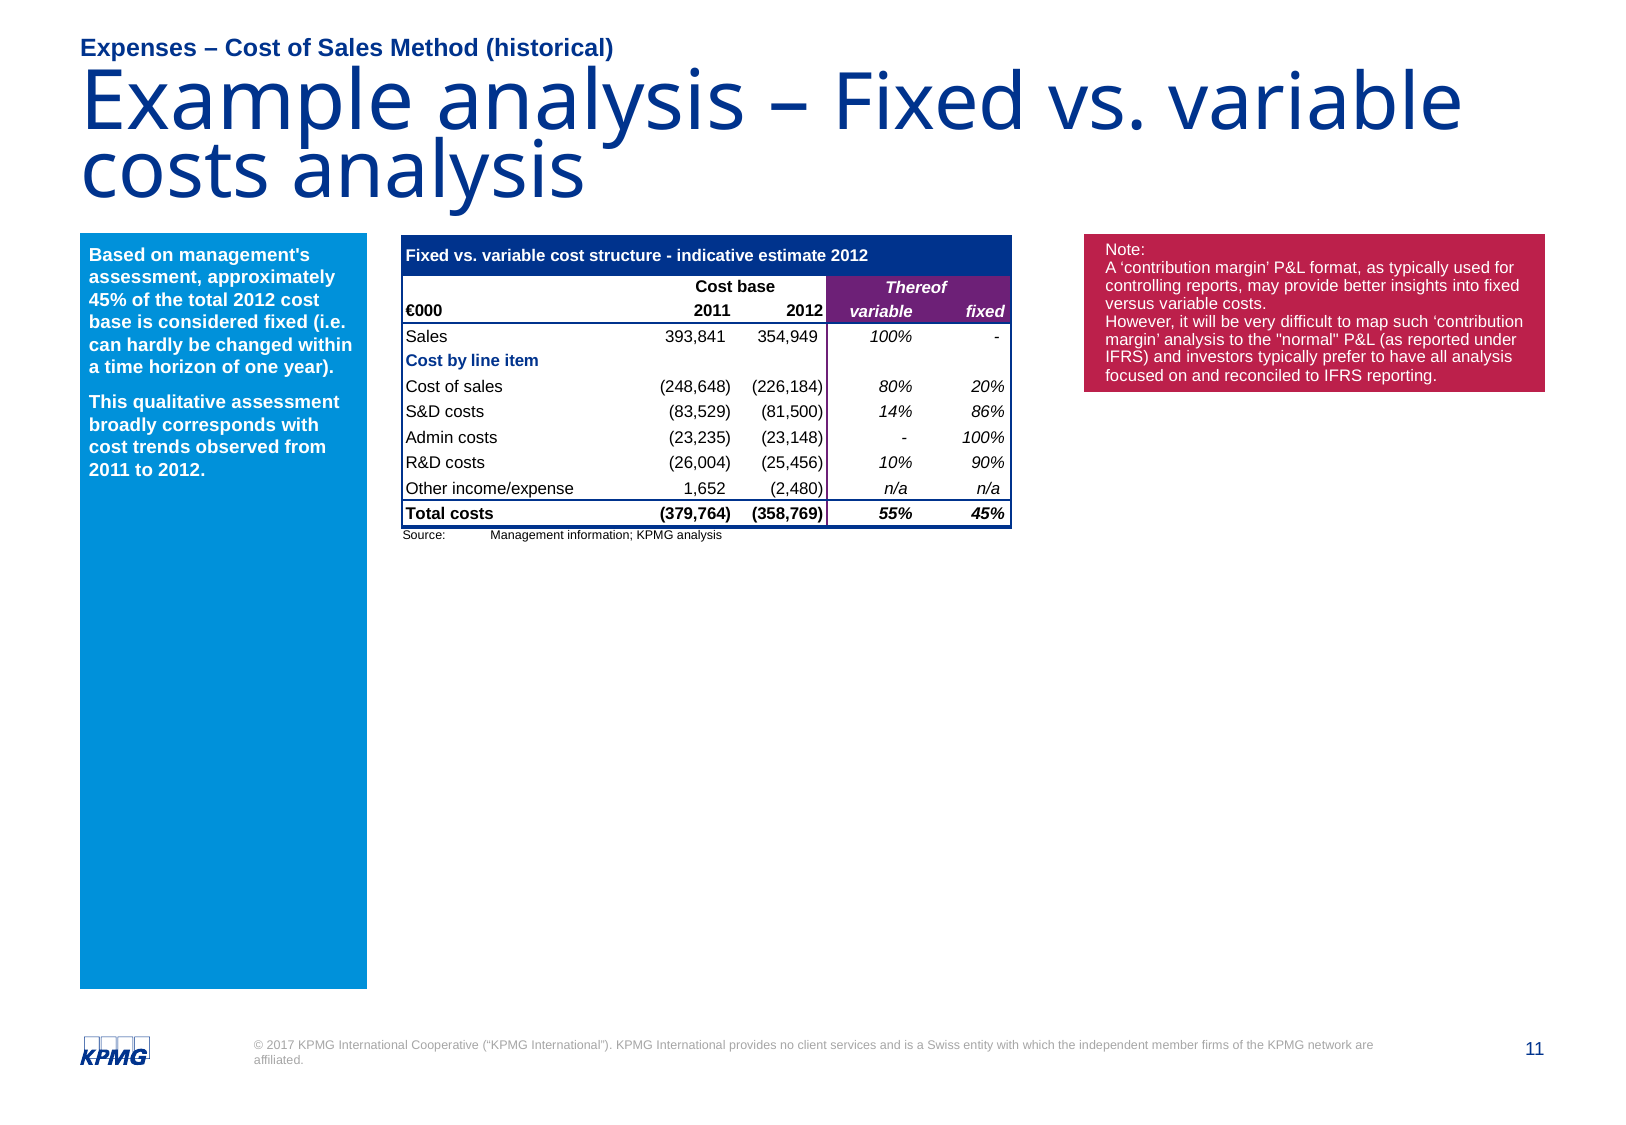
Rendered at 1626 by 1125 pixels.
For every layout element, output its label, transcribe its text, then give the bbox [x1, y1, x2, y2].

title Example analysis – Fixed vs. variable costs analysis [80, 74, 1544, 193]
text_box Note: A ‘contribution margin’ P&L format, as typically used for controlling reports, may provide better insights into fixed versus variable costs. However, it will be very difficult to map such ‘contribution margin’ analysis to the "normal" P&L (as reported under IFRS) and investors typically prefer to have all analysis focused on and reconciled to IFRS reporting. [1085, 234, 1545, 391]
picture [401, 234, 1013, 529]
text_box Source: Management information; KPMG analysis [402, 529, 960, 542]
list Expenses – Cost of Sales Method (historical) [80, 33, 1490, 62]
list Based on management's assessment, approximately 45% of the total 2012 cost base is considered fixed (i.e. can hardly be changed within a time horizon of one year). This qualitative assessment broadly corresponds with cost trends observed from 2011 to 2012. [80, 233, 367, 989]
